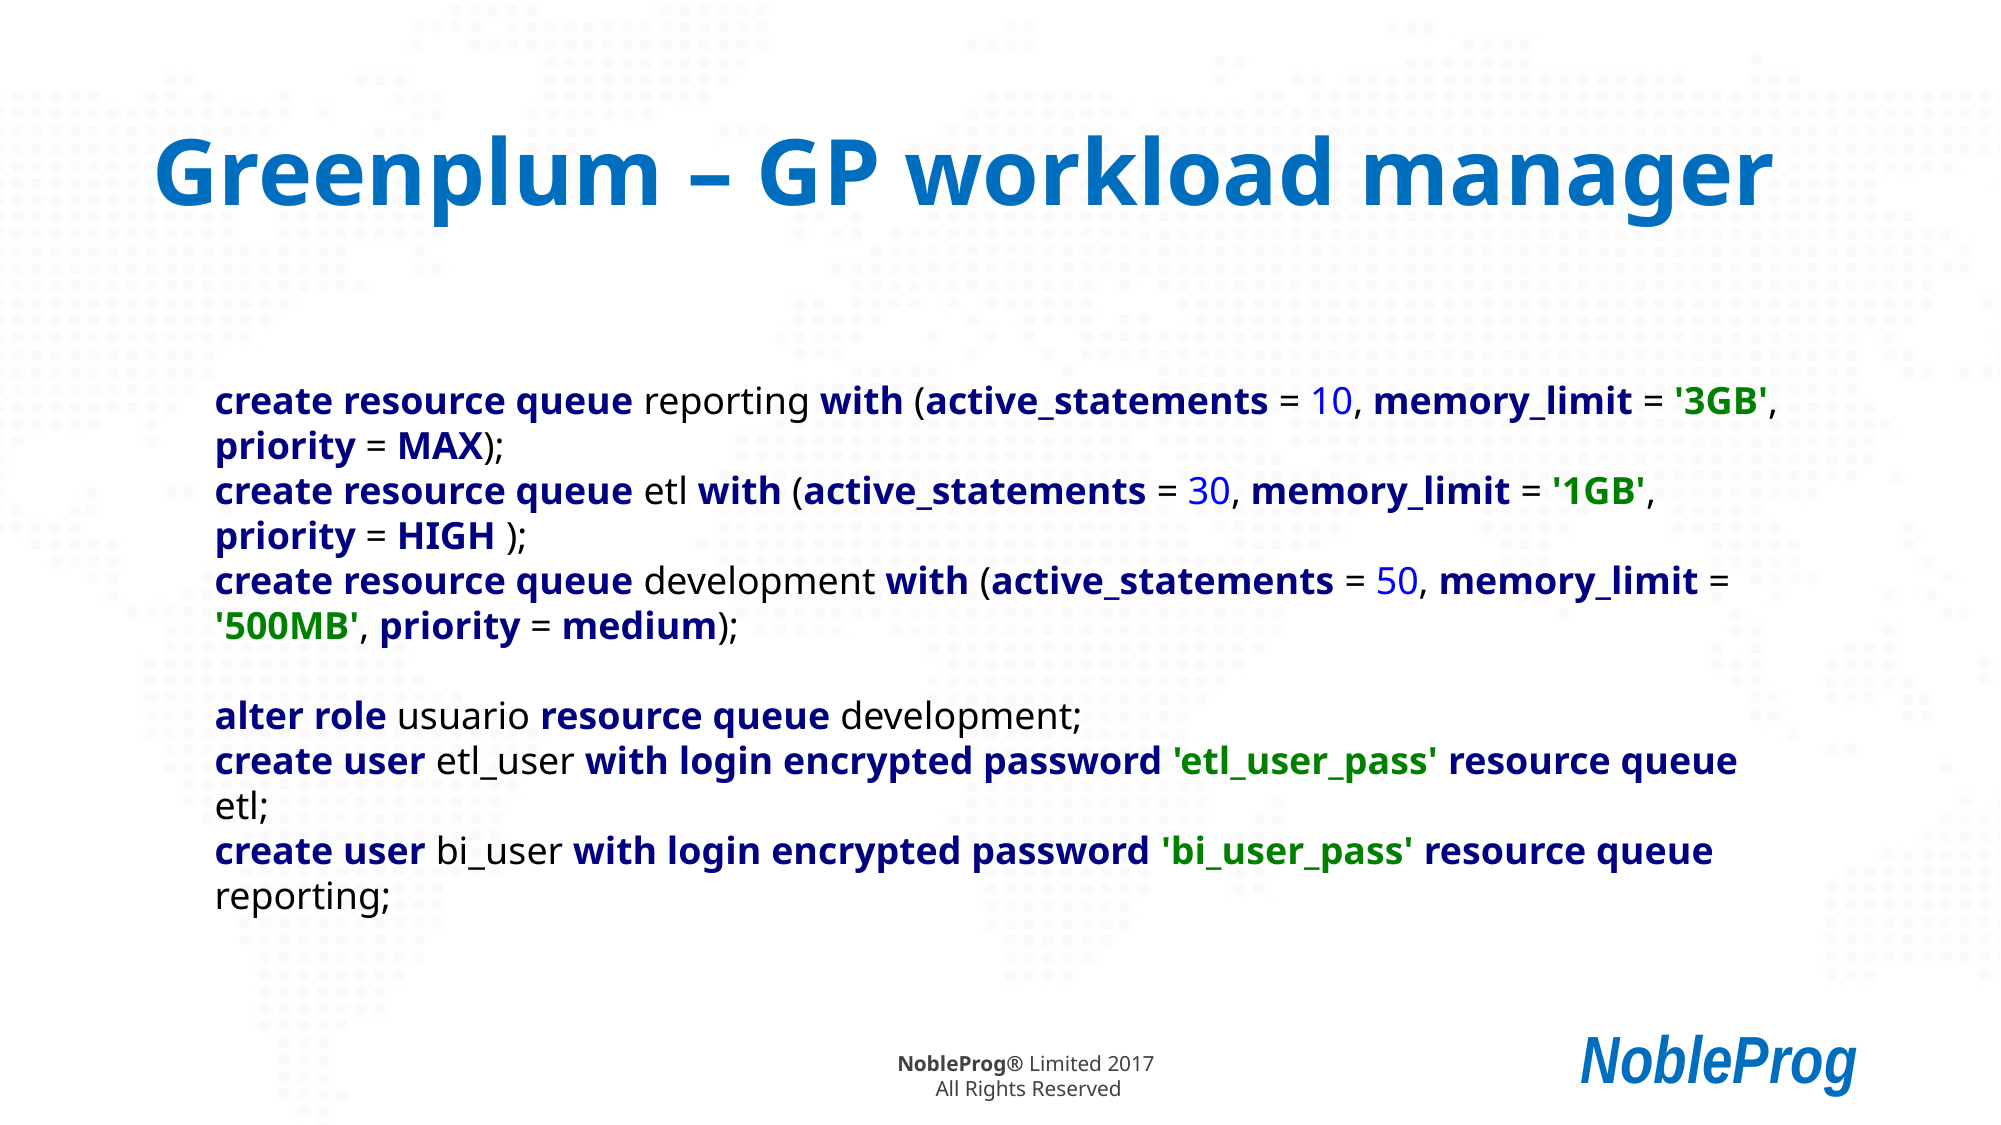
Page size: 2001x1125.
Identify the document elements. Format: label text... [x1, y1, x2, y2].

text_box create resource queue reporting with (active_statements = 10, memory_limit = '3GB', priority = MAX); create resource queue etl with (active_statements = 30, memory_limit = '1GB', priority = HIGH ); create resource queue development with (active_statements = 50, memory_limit = '500MB', priority = medium); alter role usuario resource queue development; create user etl_user with login encrypted password 'etl_user_pass' resource queue etl; create user bi_user with login encrypted password 'bi_user_pass' resource queue reporting; [199, 369, 1801, 925]
title Greenplum – GP workload manager [137, 59, 1863, 278]
